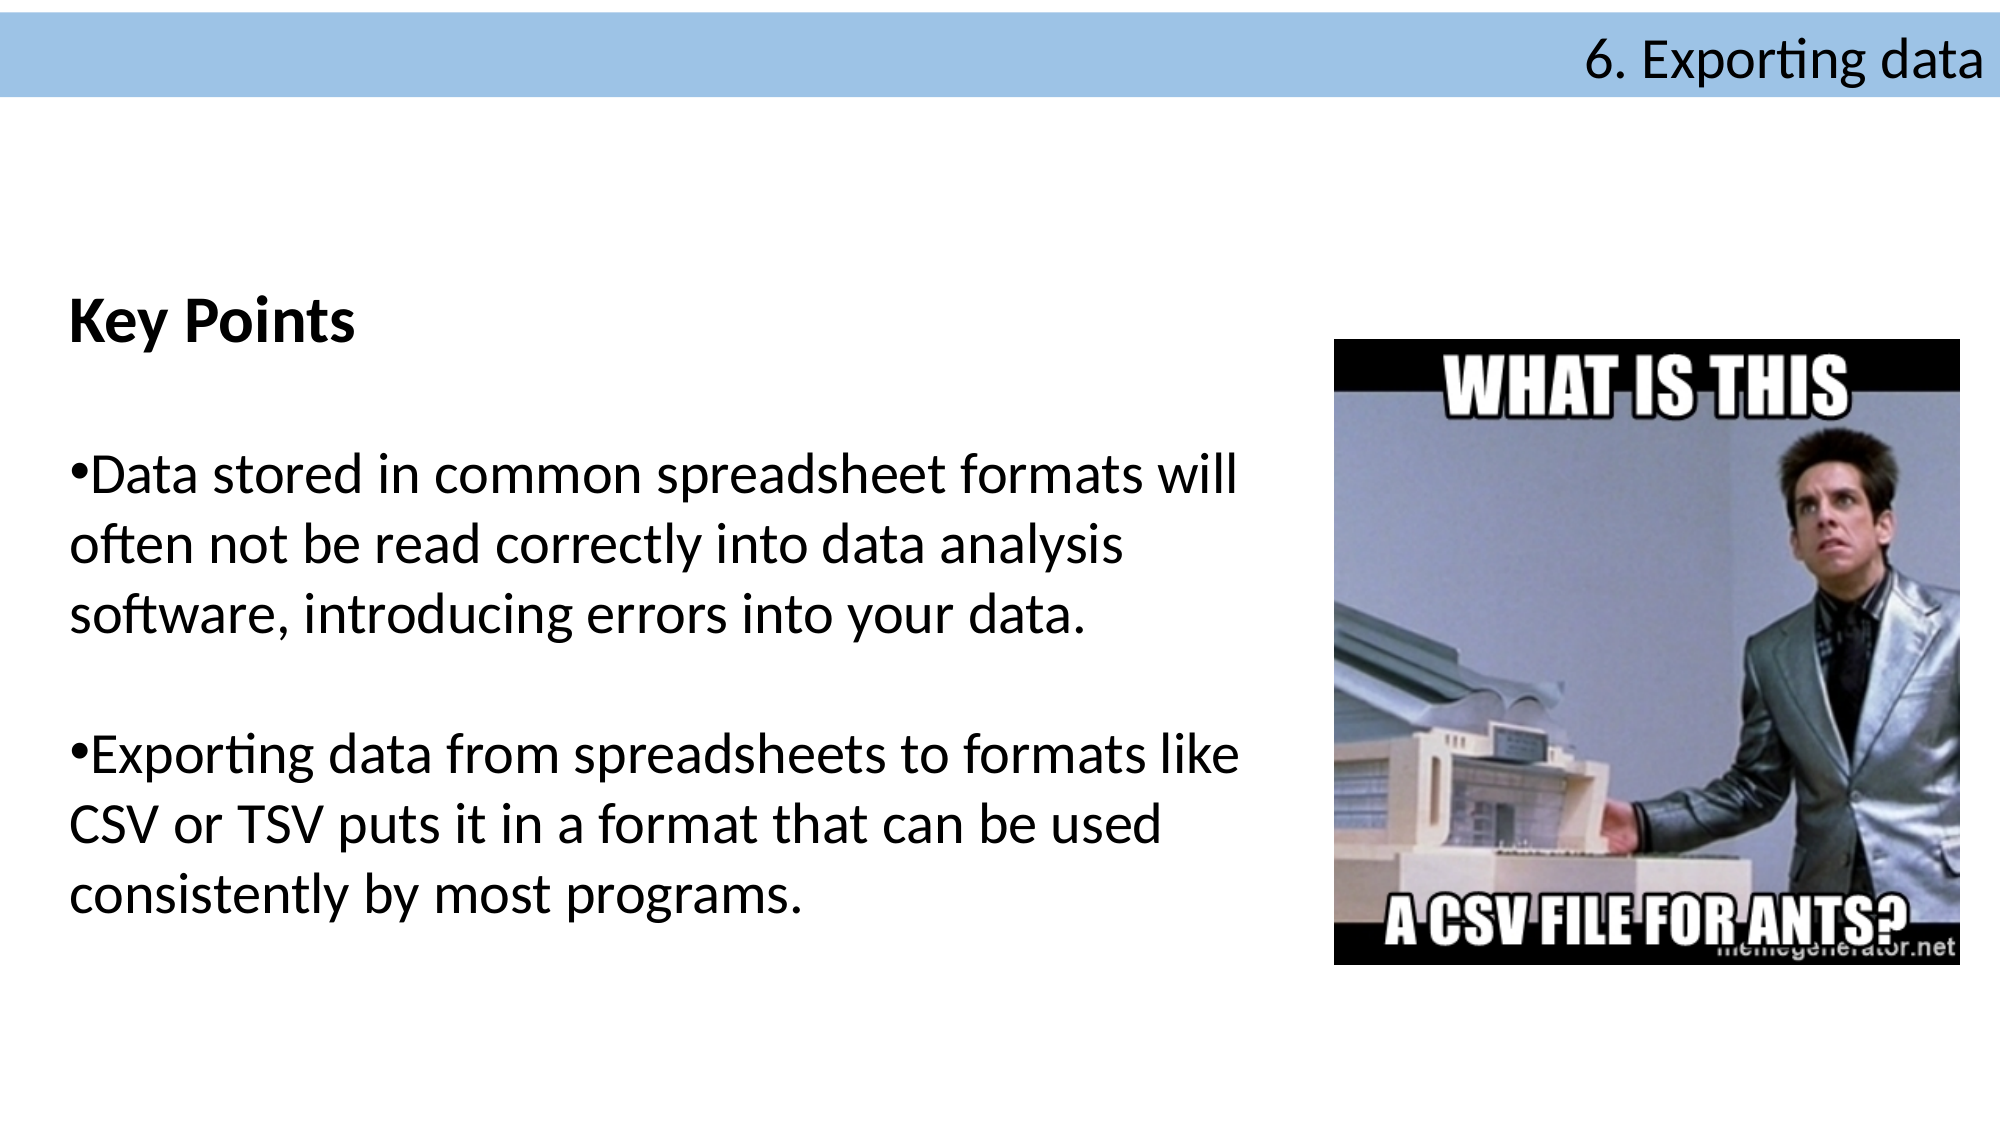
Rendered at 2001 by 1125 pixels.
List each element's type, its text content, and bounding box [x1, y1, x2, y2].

text_box 6. Exporting data [0, 12, 2000, 98]
picture [1334, 339, 1960, 965]
text_box Key Points Data stored in common spreadsheet formats will often not be read correctly into data analysis software, introducing errors into your data. Exporting data from spreadsheets to formats like CSV or TSV puts it in a format that can be used consistently by most programs. [54, 268, 1321, 933]
